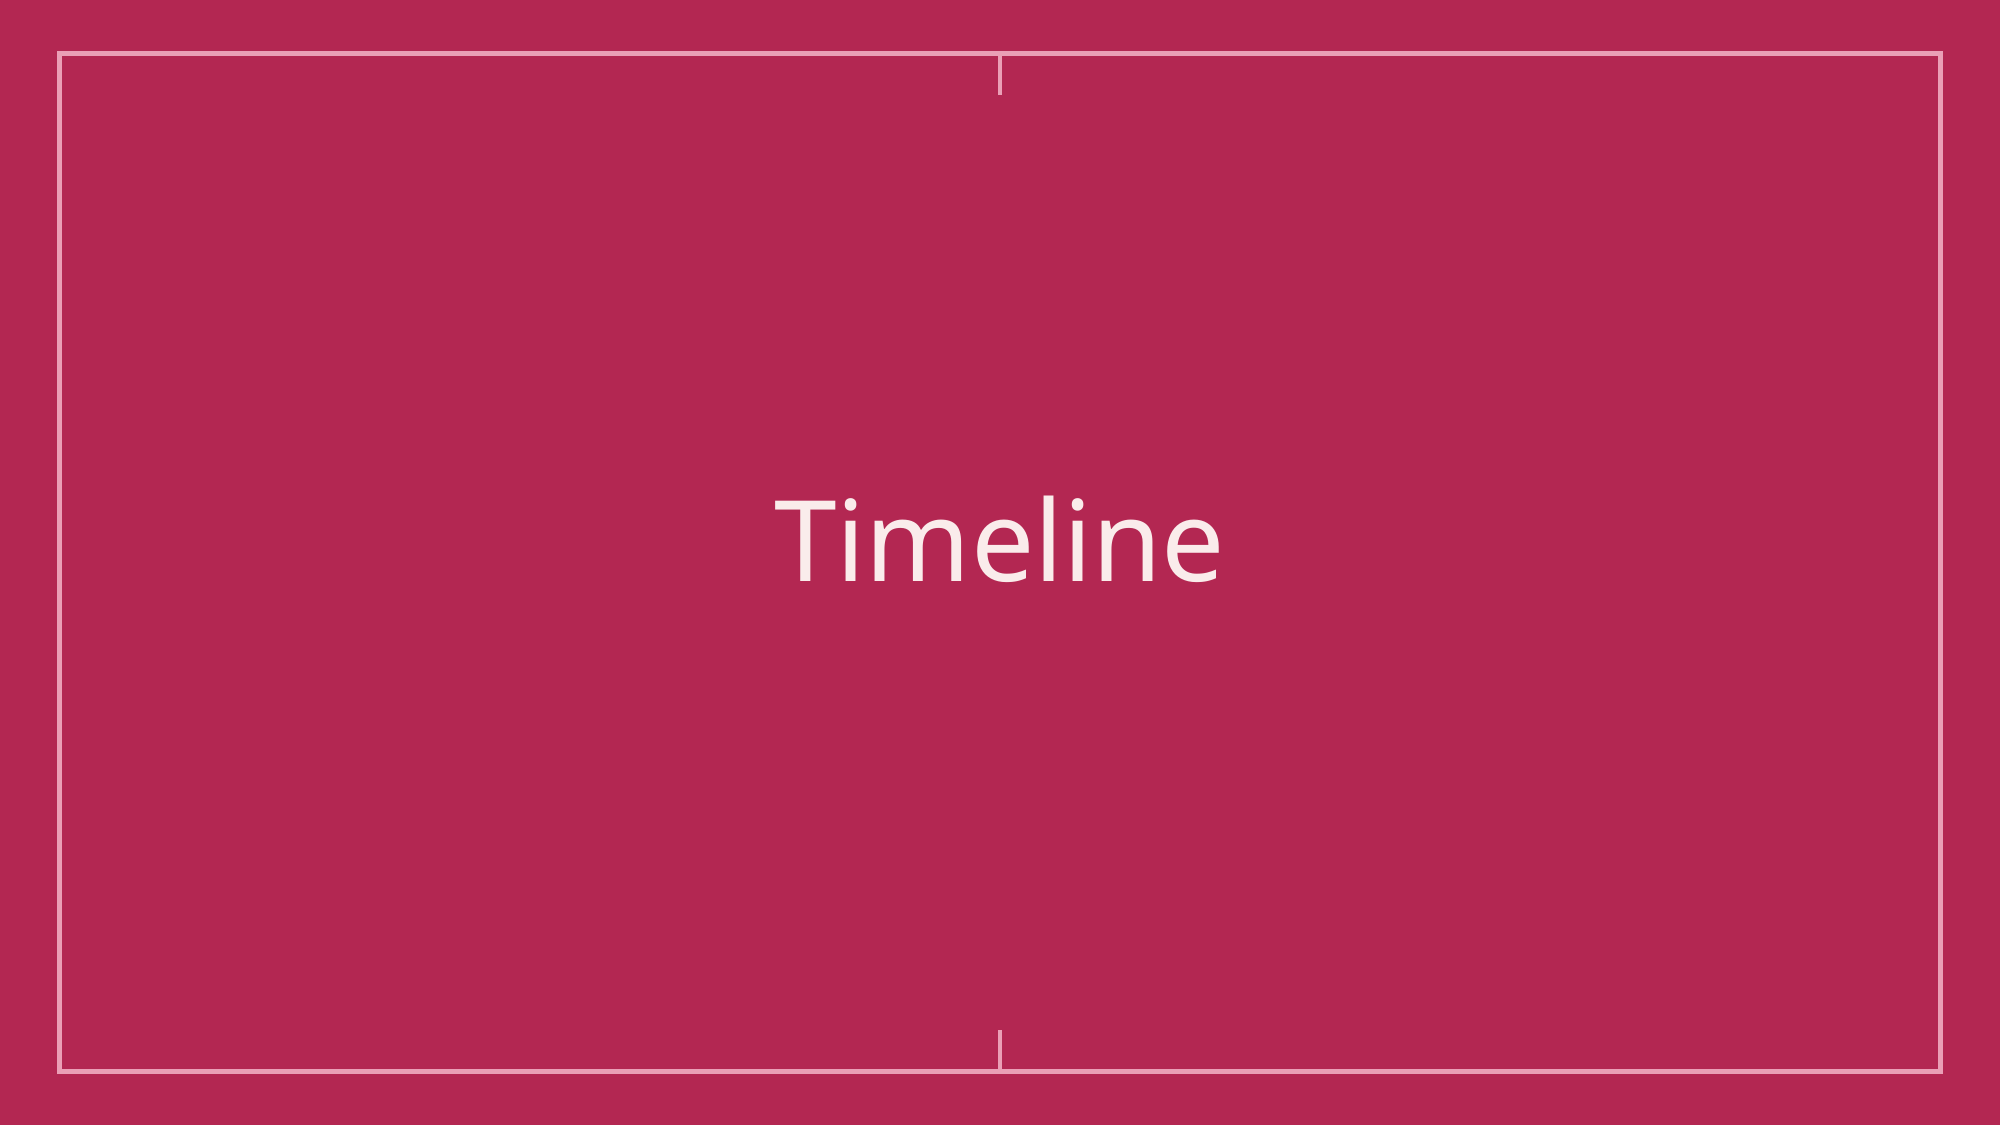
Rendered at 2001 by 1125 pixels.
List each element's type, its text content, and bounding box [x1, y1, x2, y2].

title Timeline [279, 355, 1721, 770]
